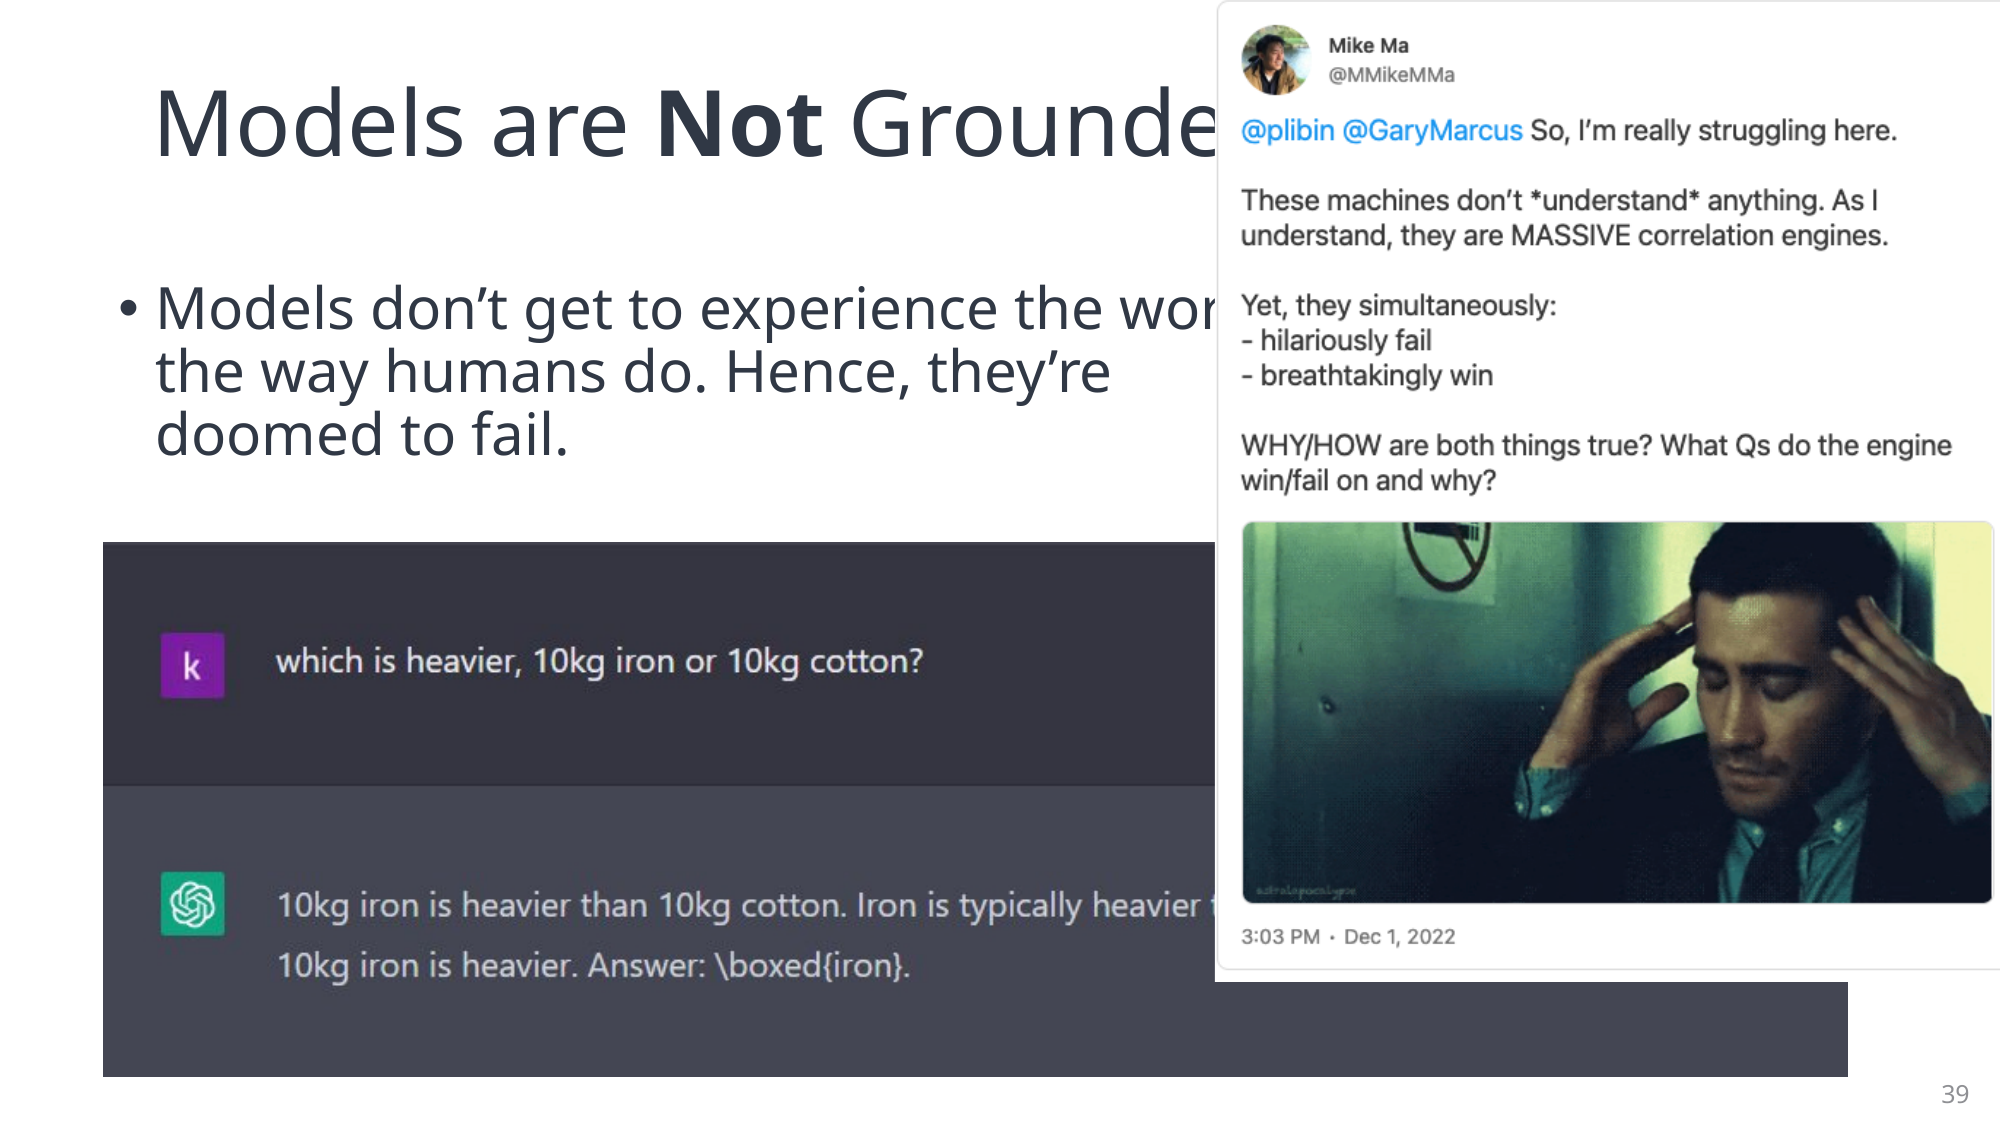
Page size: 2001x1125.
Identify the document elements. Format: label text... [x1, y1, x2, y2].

title Models are Not Grounded [137, 47, 1214, 206]
list Models don’t get to experience the world, the way humans do. Hence, they’re doomed to fail. [103, 272, 1214, 542]
slide_number 39 [1912, 1065, 2000, 1125]
picture [103, 0, 2000, 1077]
